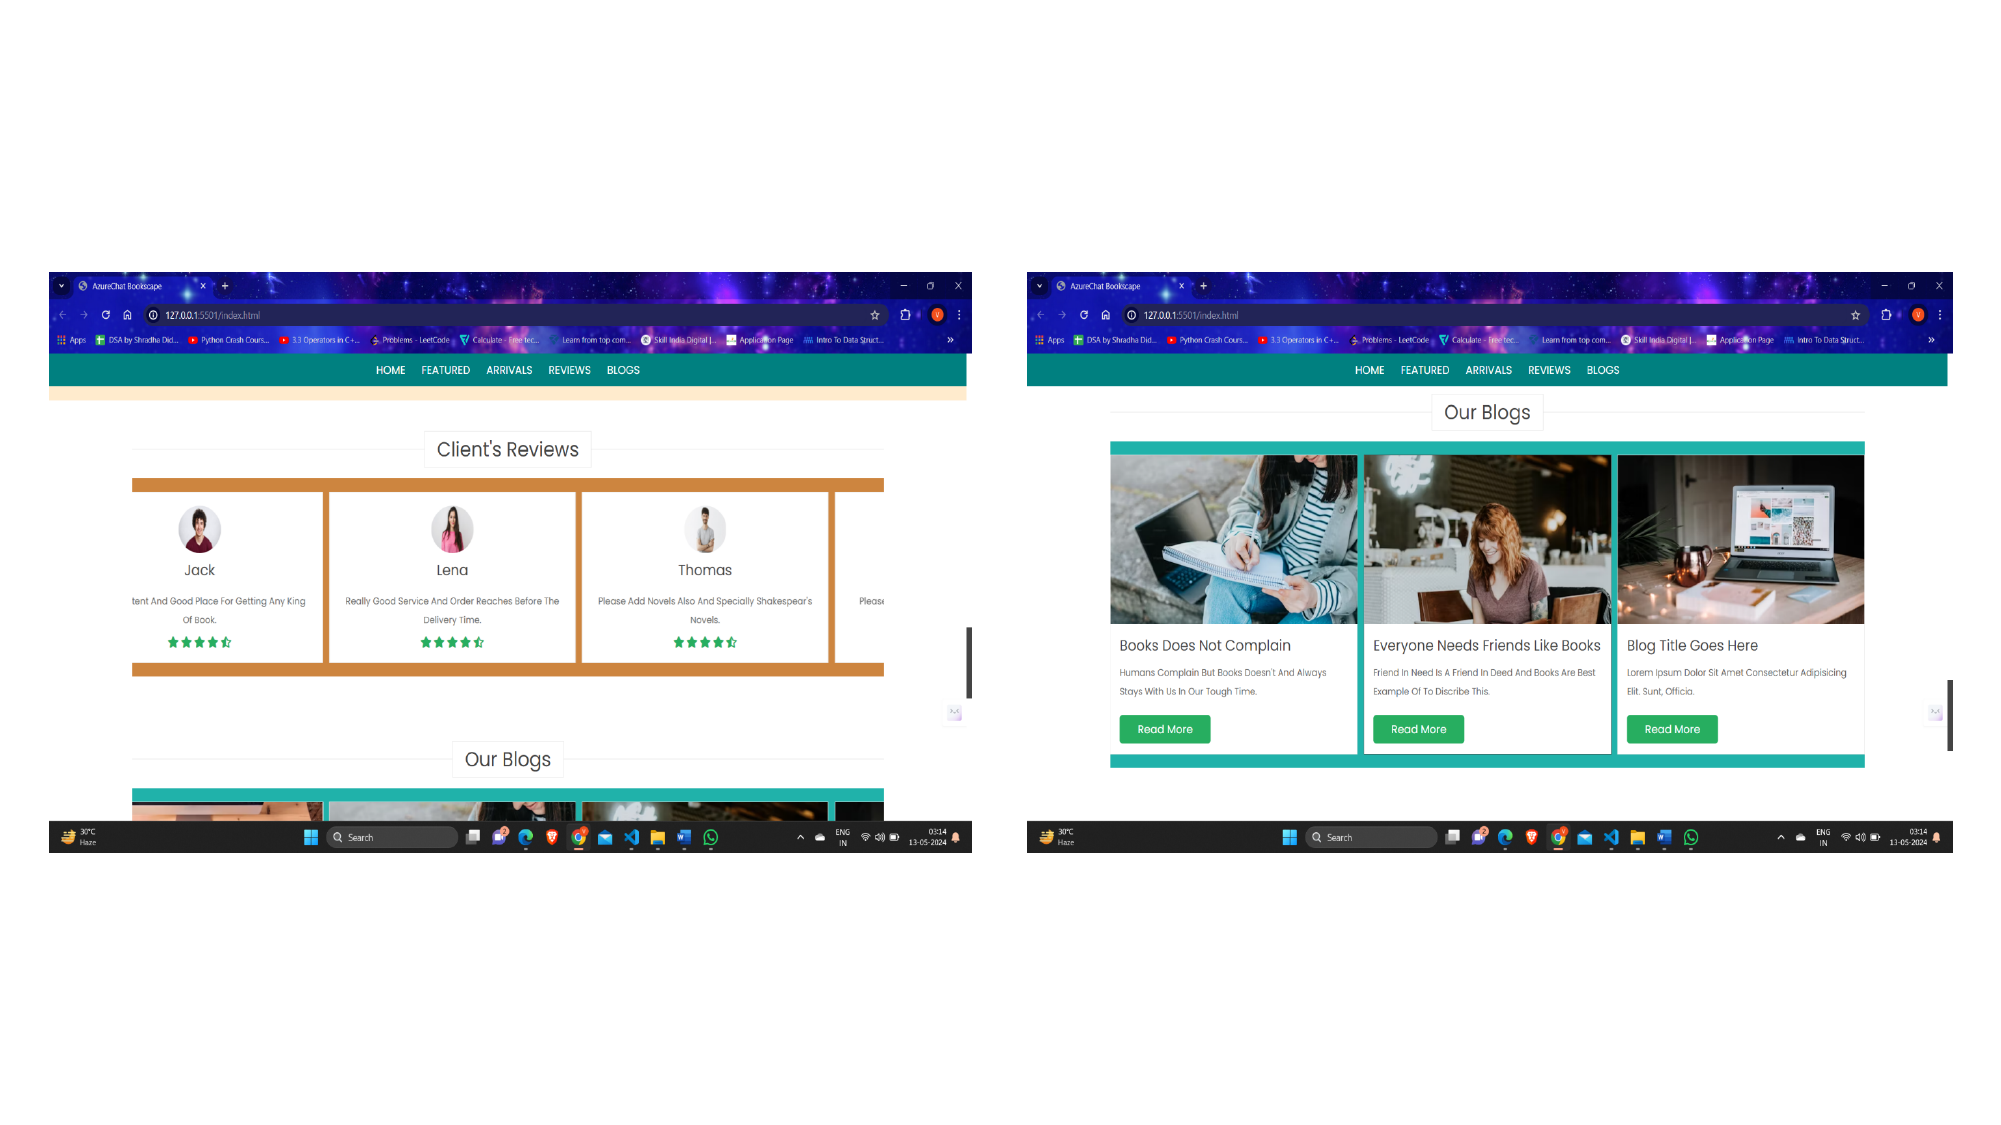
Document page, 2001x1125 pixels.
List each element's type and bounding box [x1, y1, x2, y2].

picture [1027, 272, 1953, 853]
picture [49, 272, 973, 853]
